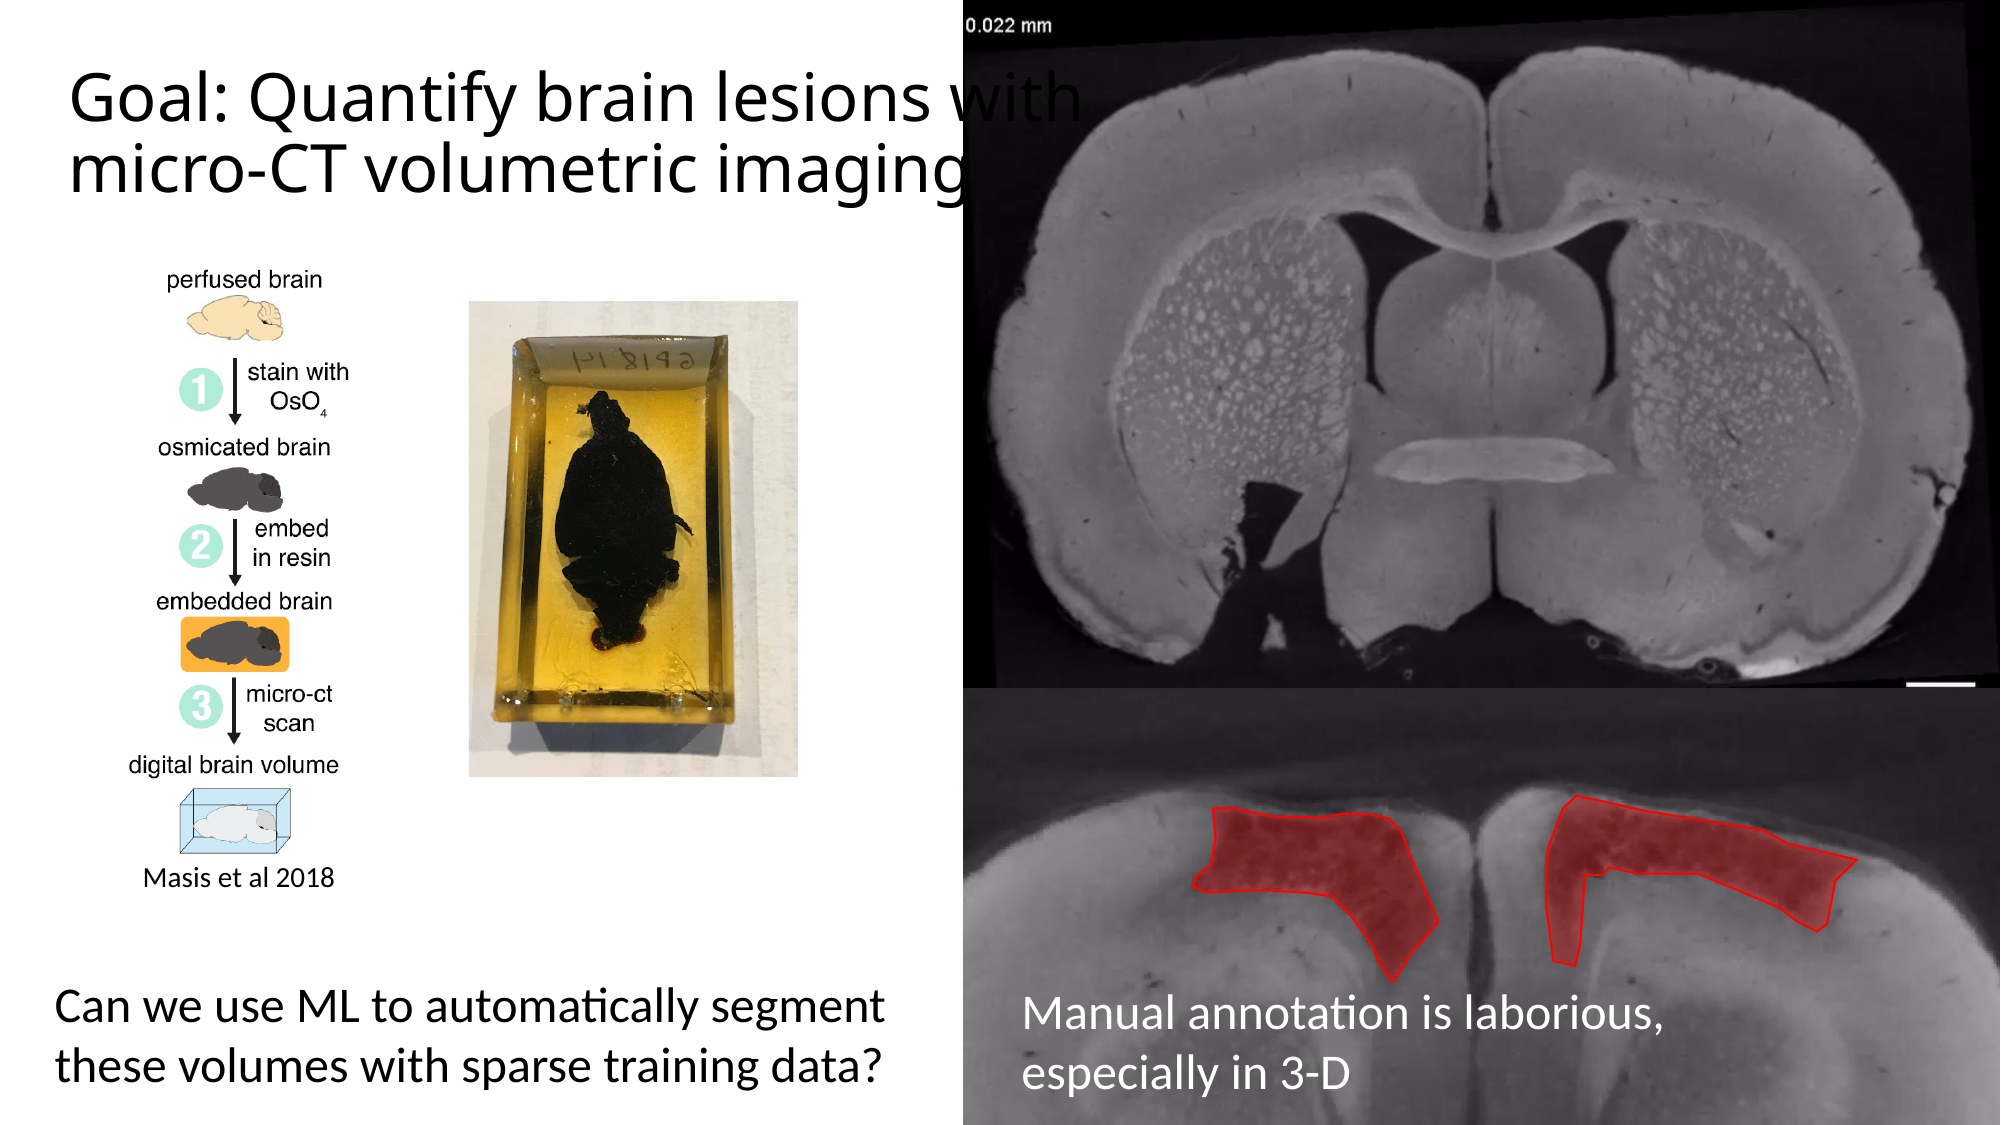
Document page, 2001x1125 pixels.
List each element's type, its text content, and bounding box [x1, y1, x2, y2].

picture [963, 688, 2000, 1125]
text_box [112, 262, 405, 902]
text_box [1193, 795, 1857, 983]
title Goal: Quantify brain lesions with micro-CT volumetric imaging [53, 43, 962, 228]
text_box Can we use ML to automatically segment these volumes with sparse training data? [39, 964, 934, 1100]
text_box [962, 0, 2000, 728]
picture [468, 300, 798, 777]
